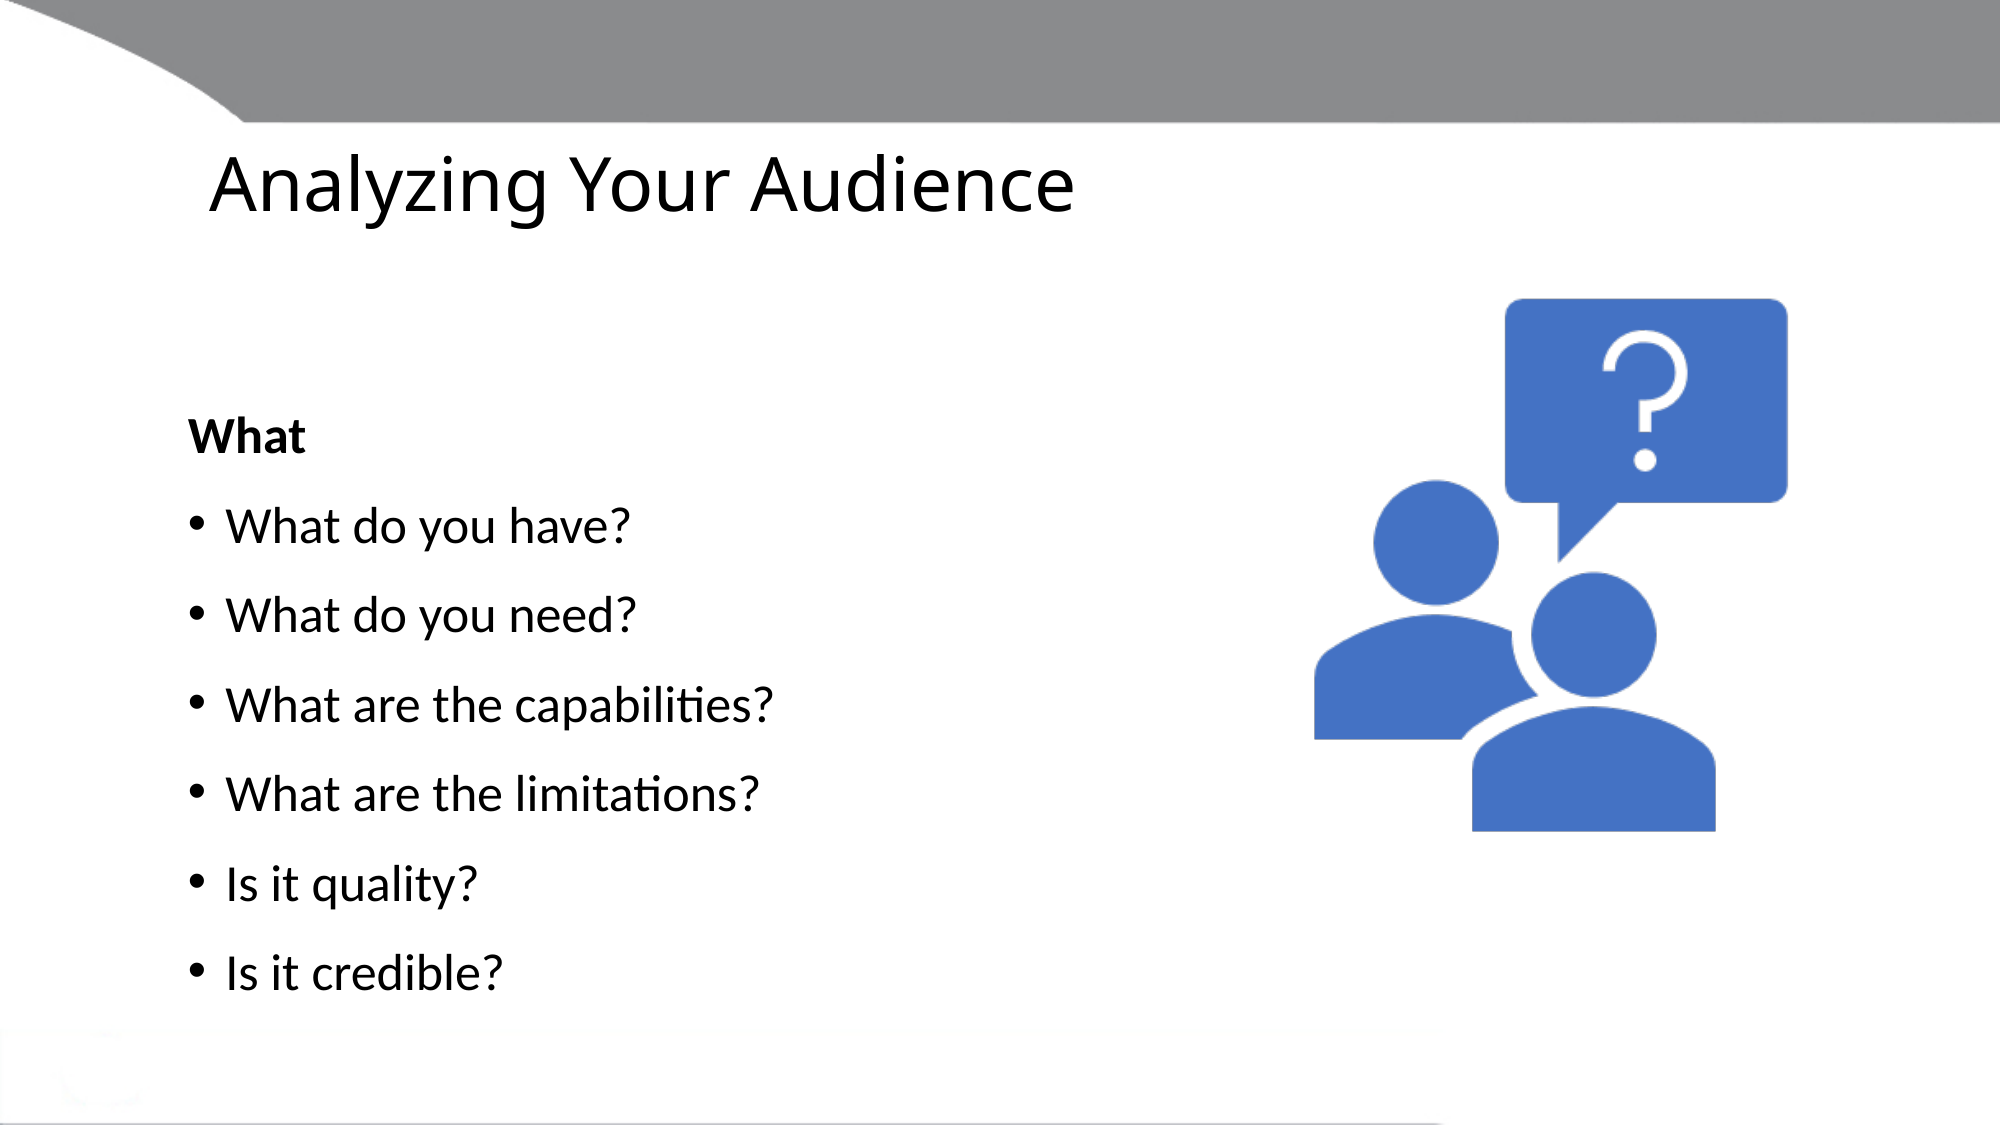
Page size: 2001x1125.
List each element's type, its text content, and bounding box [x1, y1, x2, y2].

list What What do you have? What do you need? What are the capabilities? What are the limitations? Is it quality? Is it credible? [172, 388, 1134, 1020]
title Analyzing Your Audience [172, 101, 1134, 364]
picture [0, 0, 2000, 1125]
